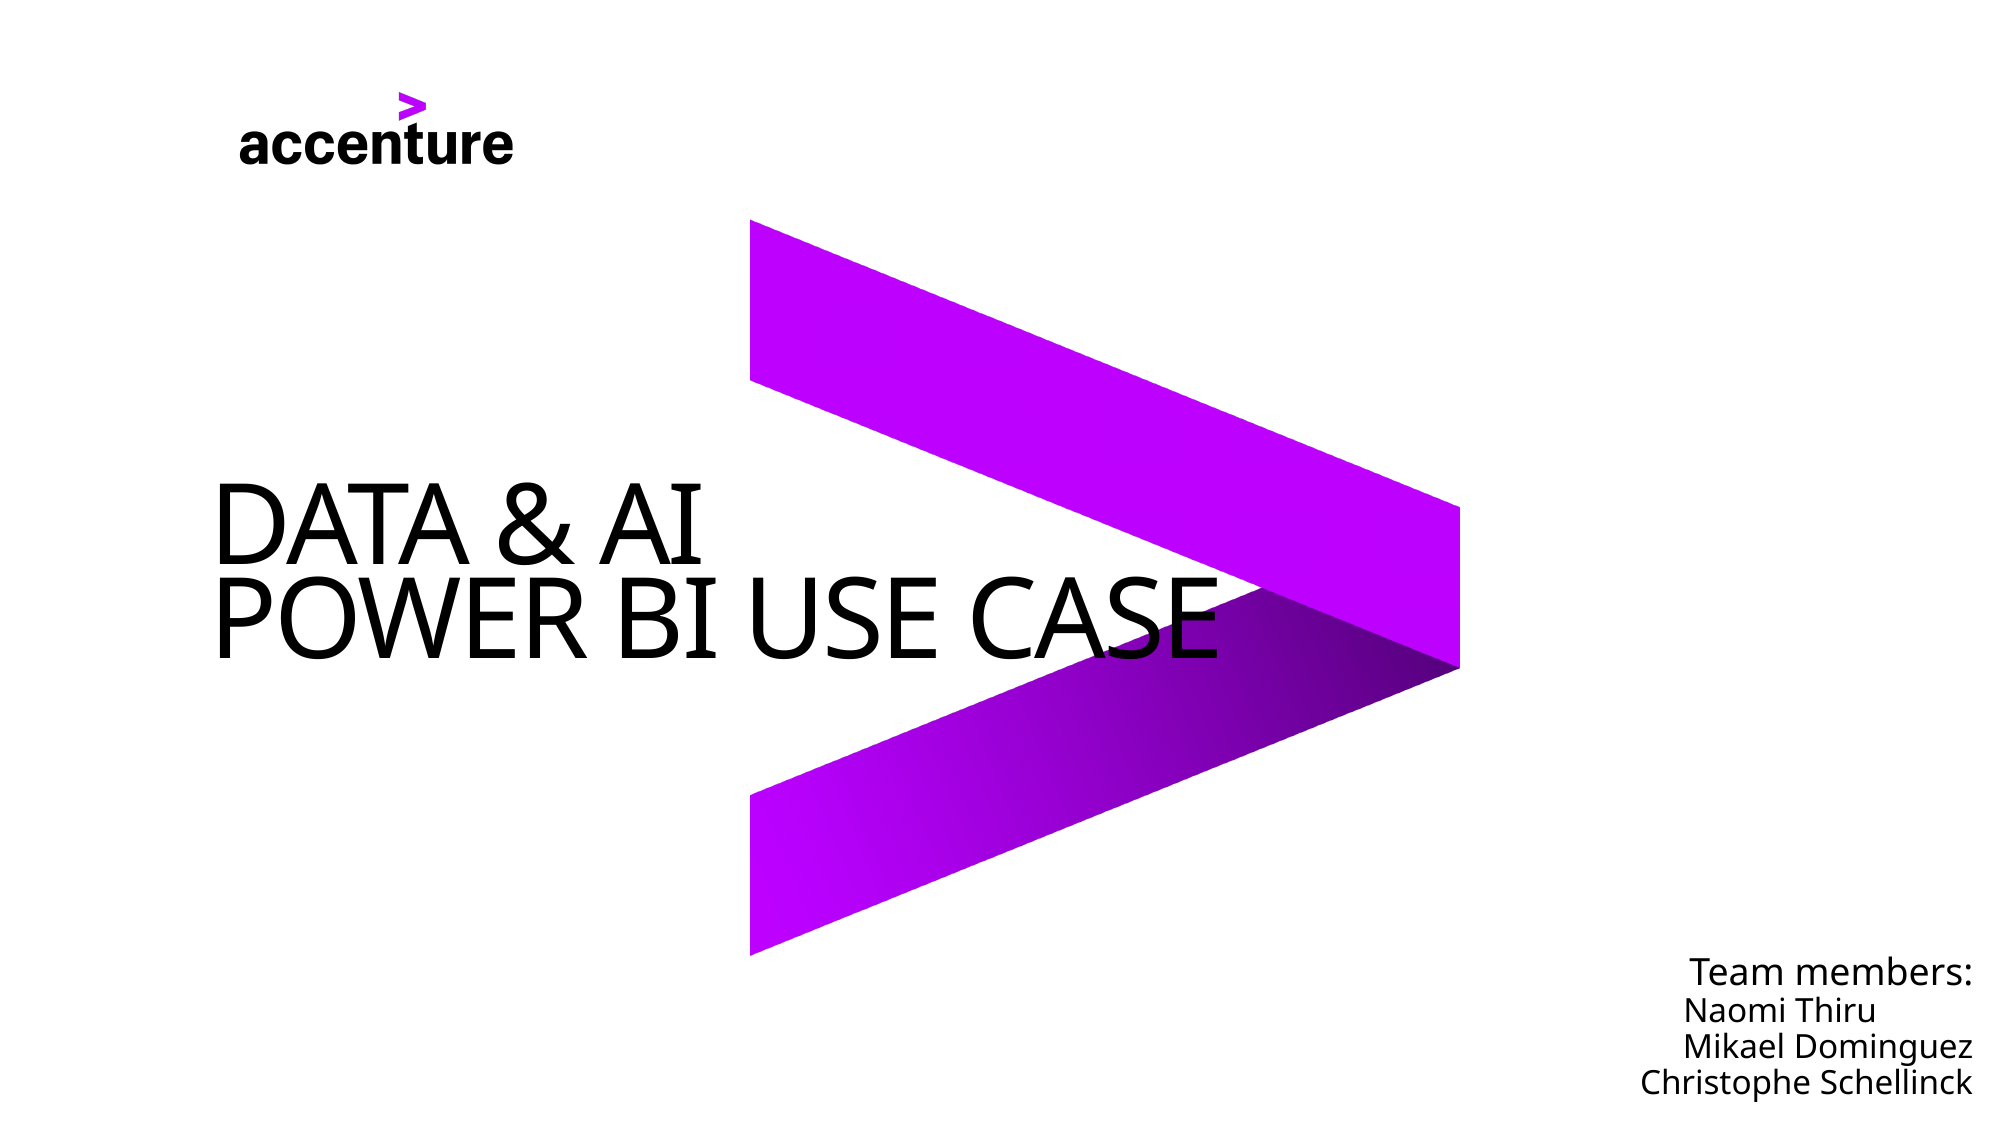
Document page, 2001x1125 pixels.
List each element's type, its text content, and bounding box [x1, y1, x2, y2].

picture [750, 215, 1460, 318]
picture [750, 806, 1460, 960]
list Team members: Naomi Thiru Mikael Dominguez Christophe Schellinck [1257, 953, 1974, 1104]
picture [239, 91, 513, 165]
title Data & ai Power BI use case [209, 318, 1516, 806]
